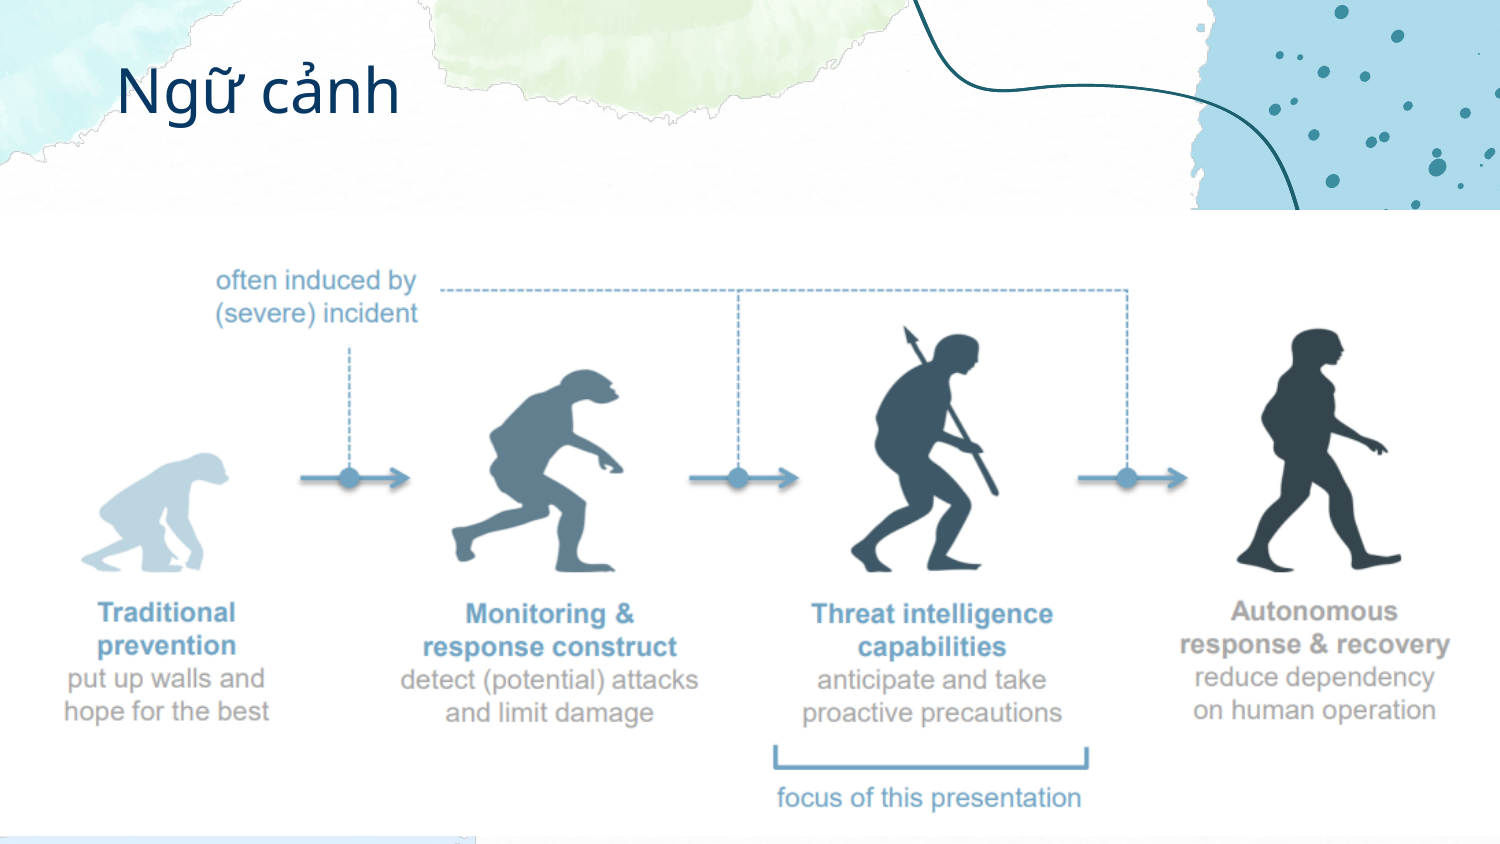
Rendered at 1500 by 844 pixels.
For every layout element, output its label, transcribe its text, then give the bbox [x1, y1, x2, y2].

text_box [913, 0, 1299, 208]
picture [918, 0, 1190, 95]
title Ngữ cảnh [100, 41, 529, 136]
picture [0, 0, 1500, 844]
